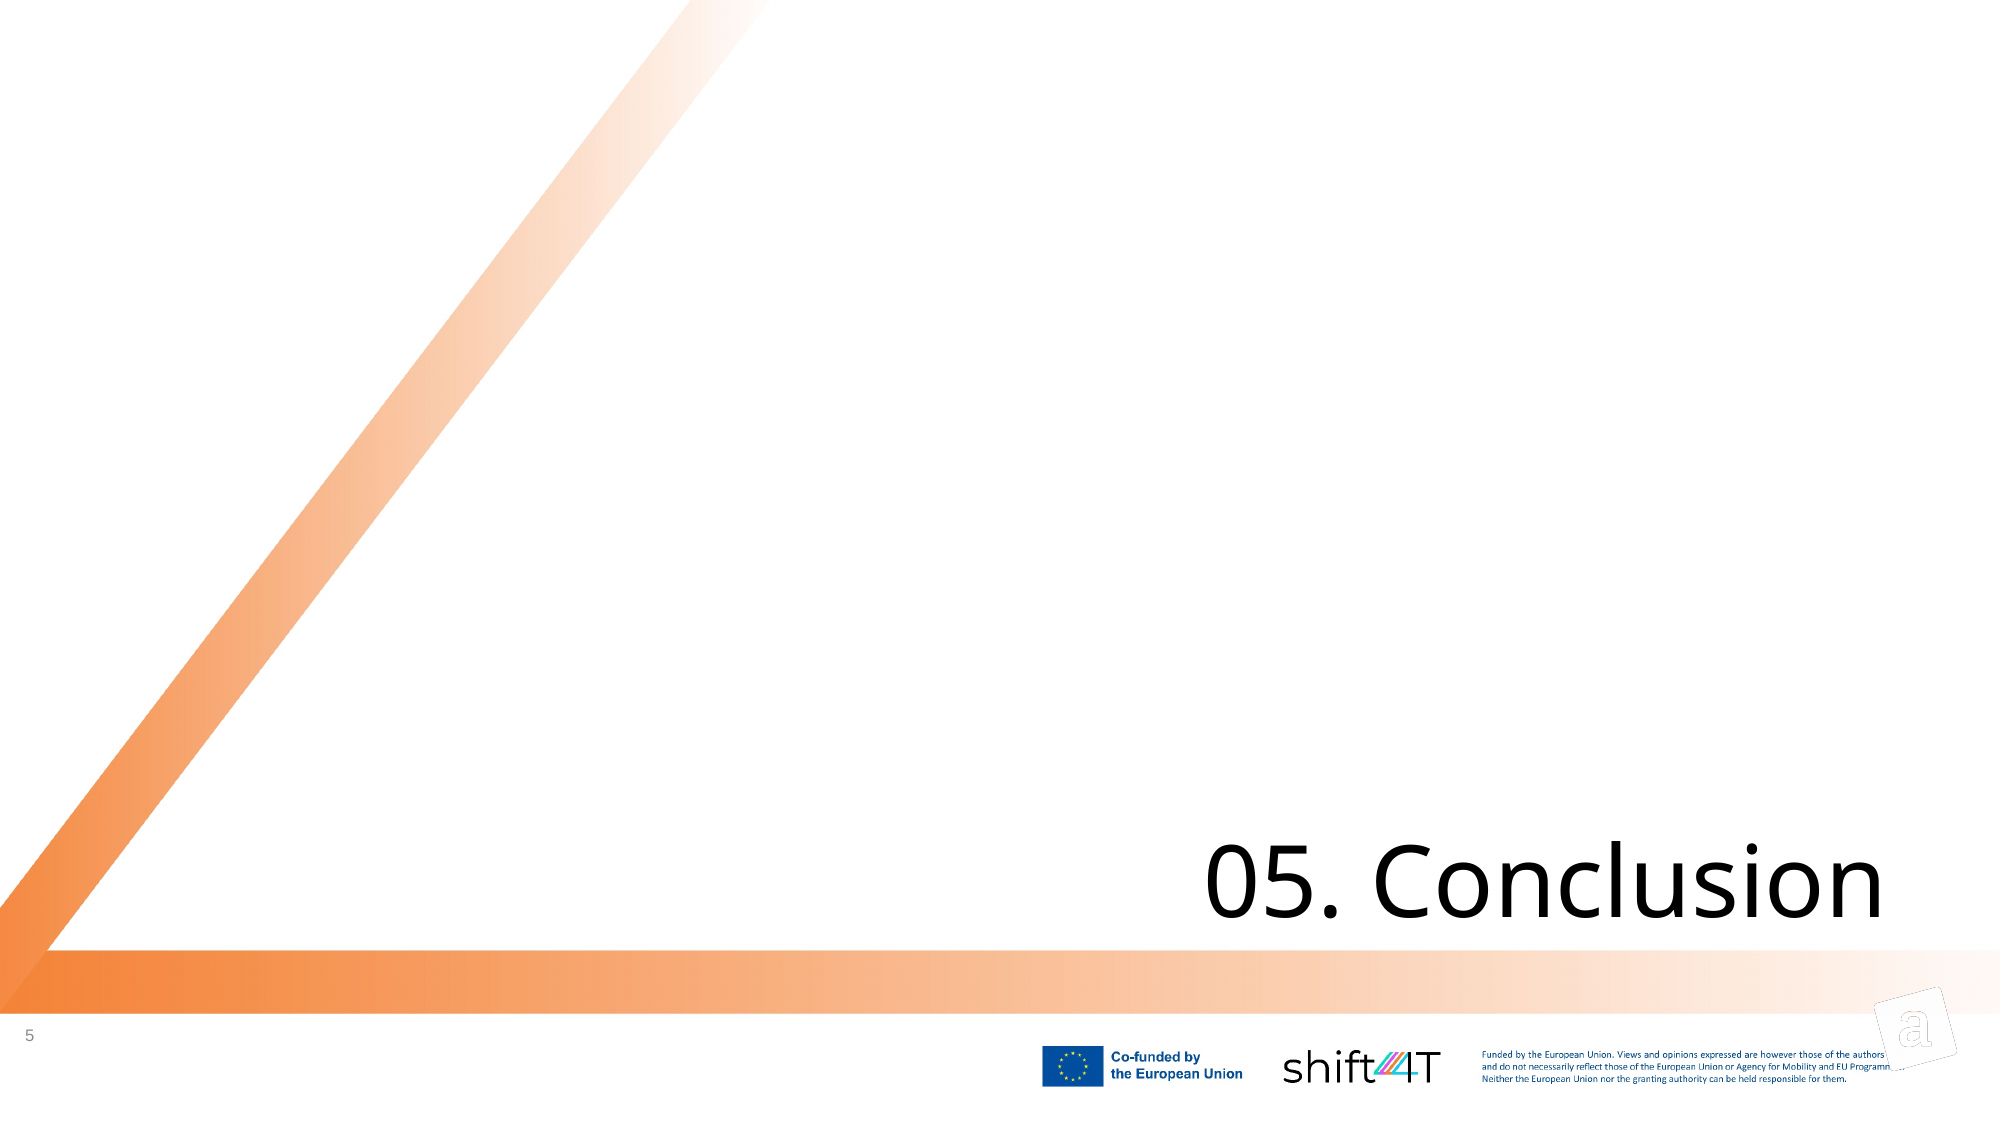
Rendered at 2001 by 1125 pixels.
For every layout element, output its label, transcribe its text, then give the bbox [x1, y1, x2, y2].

title 05. Conclusion [402, 554, 1903, 947]
slide_number 5 [0, 1017, 50, 1053]
picture [0, 0, 2000, 1125]
